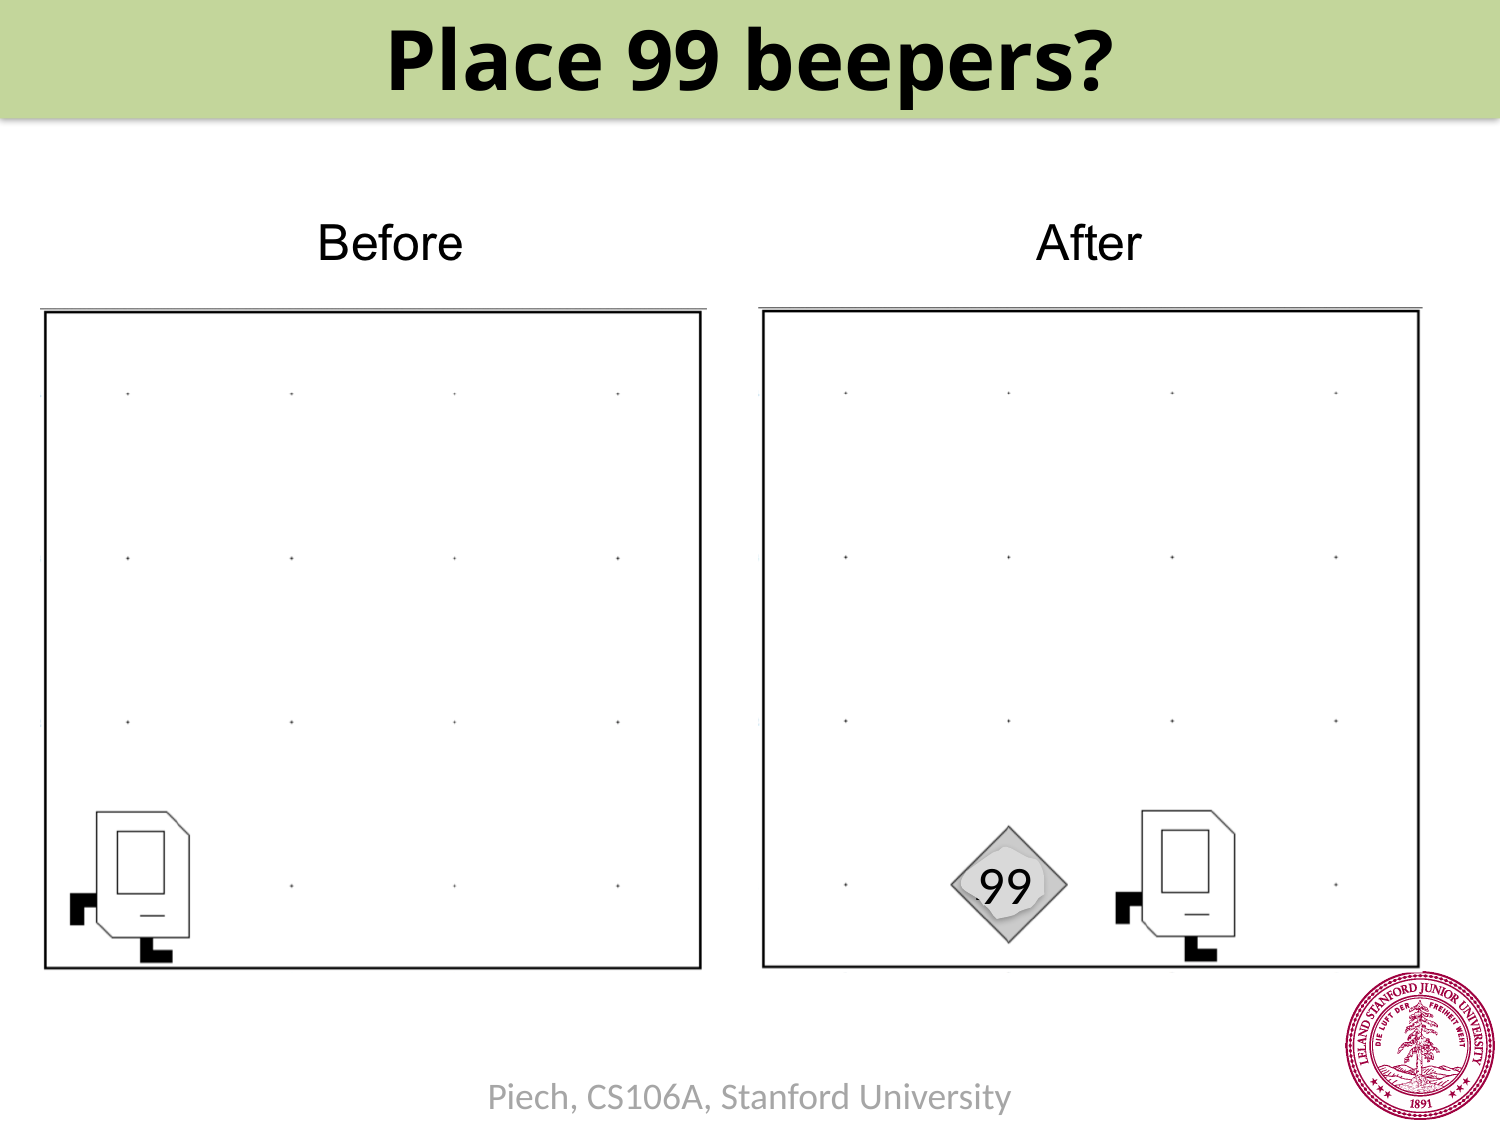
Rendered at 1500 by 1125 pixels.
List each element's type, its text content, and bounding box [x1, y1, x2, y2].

text_box Place 99 beepers? [0, 0, 1500, 122]
picture [38, 201, 1495, 1120]
